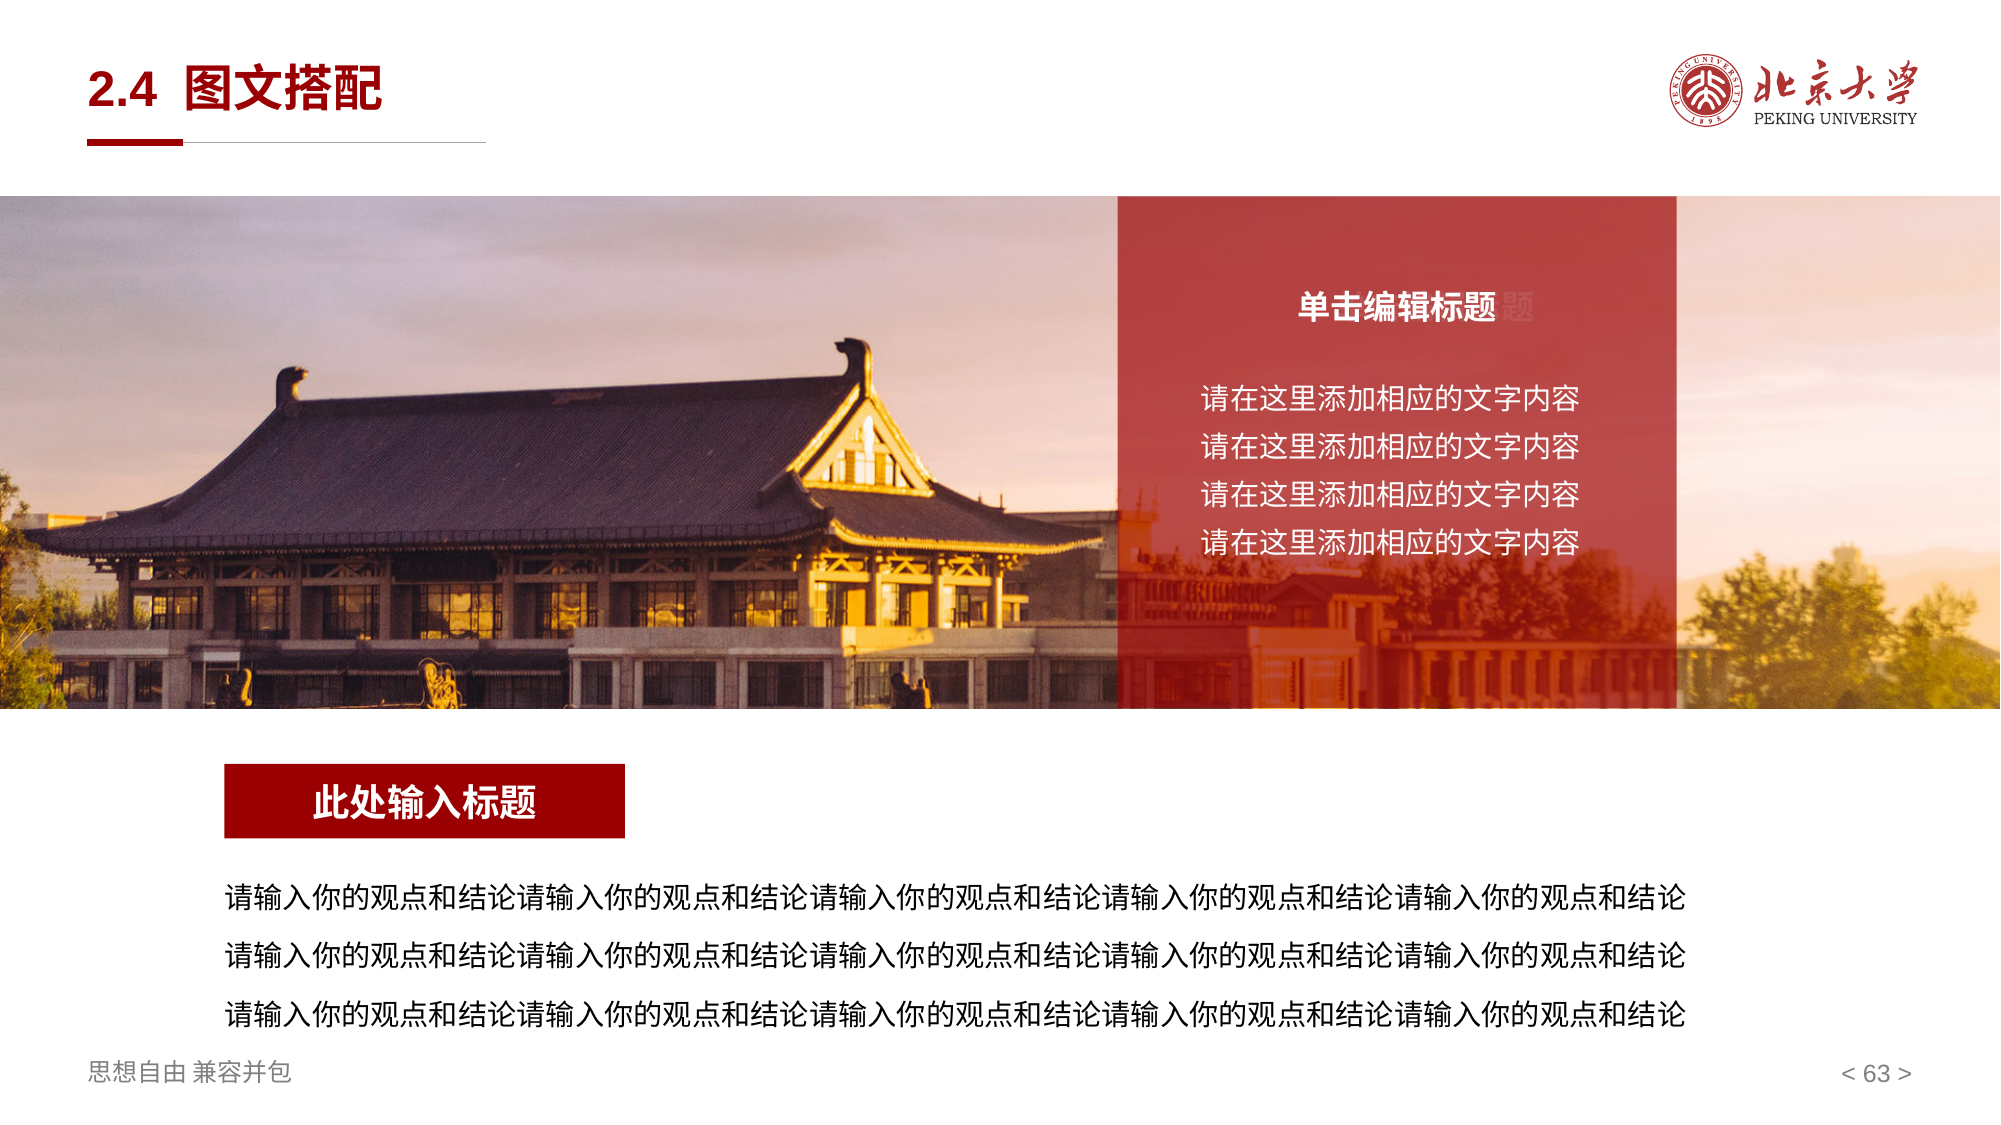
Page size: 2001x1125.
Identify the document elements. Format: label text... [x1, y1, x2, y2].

text_box 此处输入标题 [223, 763, 626, 839]
text_box 请输入你的观点和结论请输入你的观点和结论请输入你的观点和结论请输入你的观点和结论请输入你的观点和结论 请输入你的观点和结论请输入你的观点和结论请输入你的观点和结论请输入你的观点和结论请输入你的观点和结论 请输入你的观点和结论请输入你的观点和结论请输入你的观点和结论请输入你的观点和结论请输入你的观点和结论 [224, 862, 1801, 1031]
slide_number < > [1477, 1048, 1928, 1097]
title 2.4 图文搭配 [72, 39, 1559, 142]
picture [0, 196, 2000, 709]
